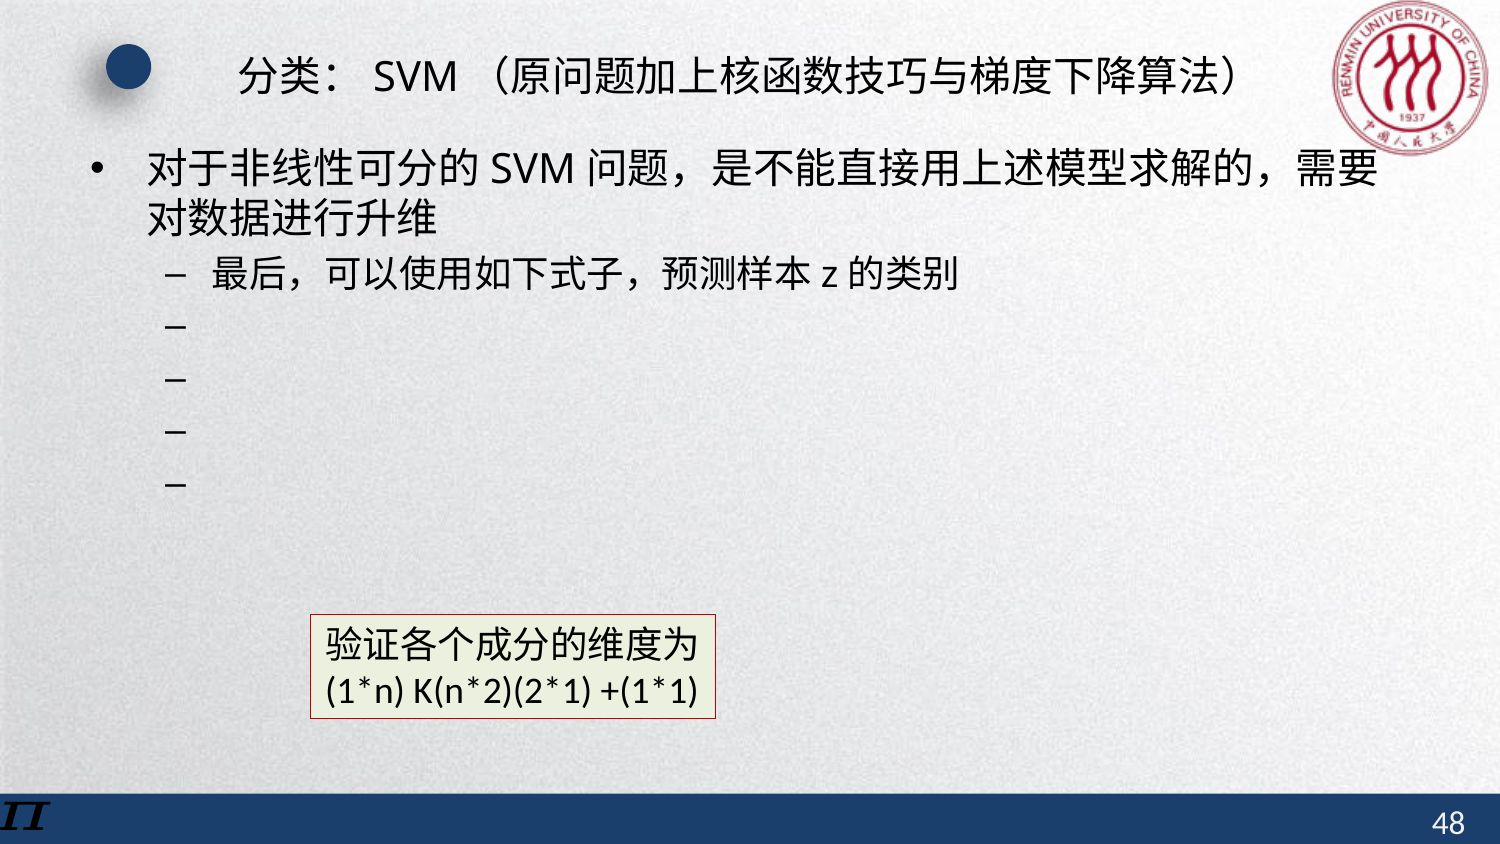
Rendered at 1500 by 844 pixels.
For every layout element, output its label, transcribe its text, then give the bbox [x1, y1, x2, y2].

picture [0, 0, 1500, 793]
text_box 验证各个成分的维度为 (1*n) K(n*2)(2*1) +(1*1) [310, 614, 716, 719]
title 分类：SVM（原问题加上核函数技巧与梯度下降算法） [75, 33, 1425, 116]
